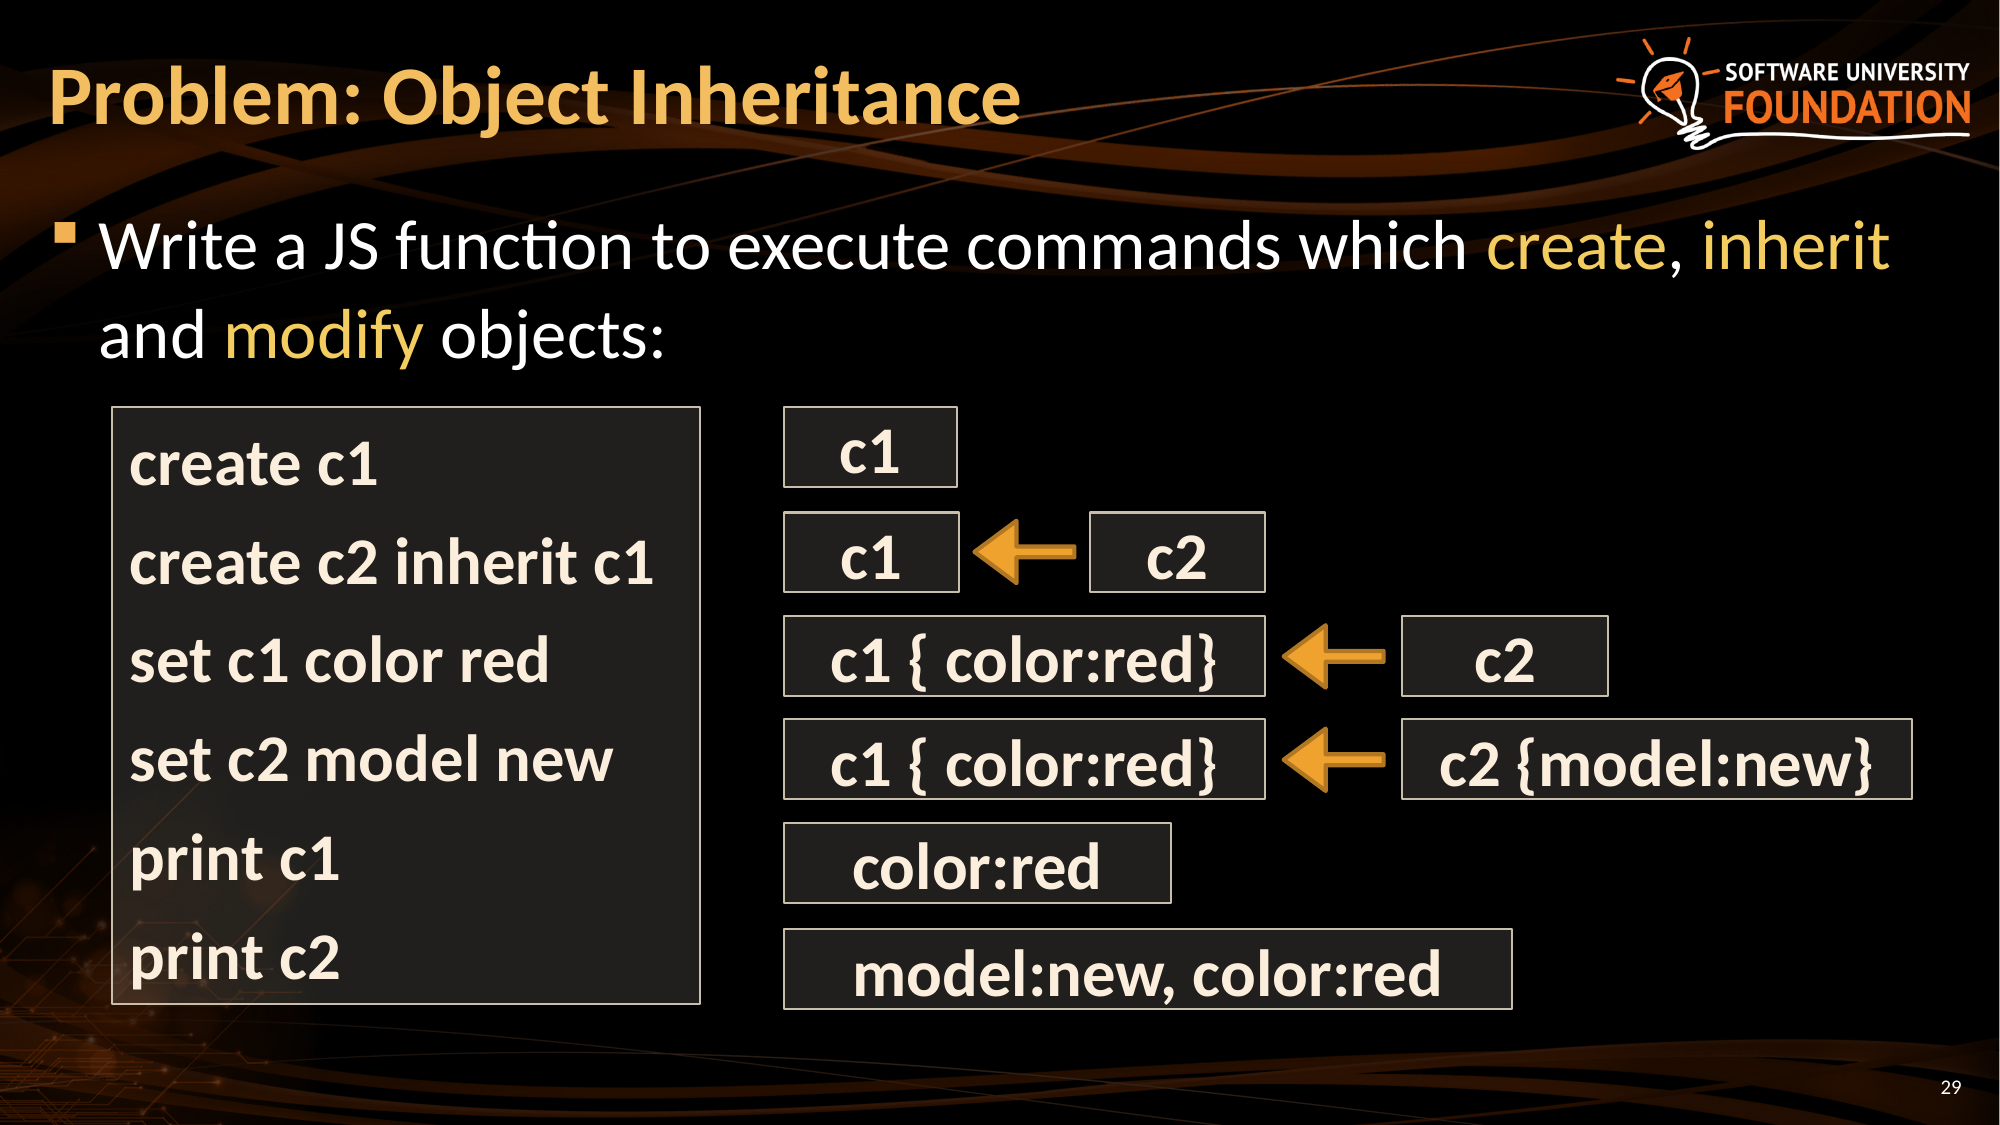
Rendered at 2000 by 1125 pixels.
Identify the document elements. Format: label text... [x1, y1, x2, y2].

text_box c1 { color:red} [783, 719, 1266, 800]
text_box c1 [783, 406, 958, 487]
text_box color:red [783, 823, 1172, 904]
text_box c2 [1402, 616, 1609, 697]
text_box c2 {model:new} [1402, 719, 1913, 800]
text_box c2 [1090, 512, 1266, 593]
text_box Problem: Object Inheritance [30, 6, 1602, 189]
text_box create c1 create c2 inherit c1 set c1 color red set c2 model new print c1 print c2 [112, 406, 700, 1005]
text_box Write a JS function to execute commands which create, inherit and modify objects: [31, 188, 1968, 1103]
text_box c1 { color:red} [783, 616, 1266, 697]
text_box [972, 518, 1077, 585]
picture [0, 0, 2000, 1125]
text_box [1281, 623, 1386, 690]
text_box [1281, 726, 1386, 793]
text_box c1 [783, 512, 959, 593]
text_box model:new, color:red [783, 929, 1513, 1010]
